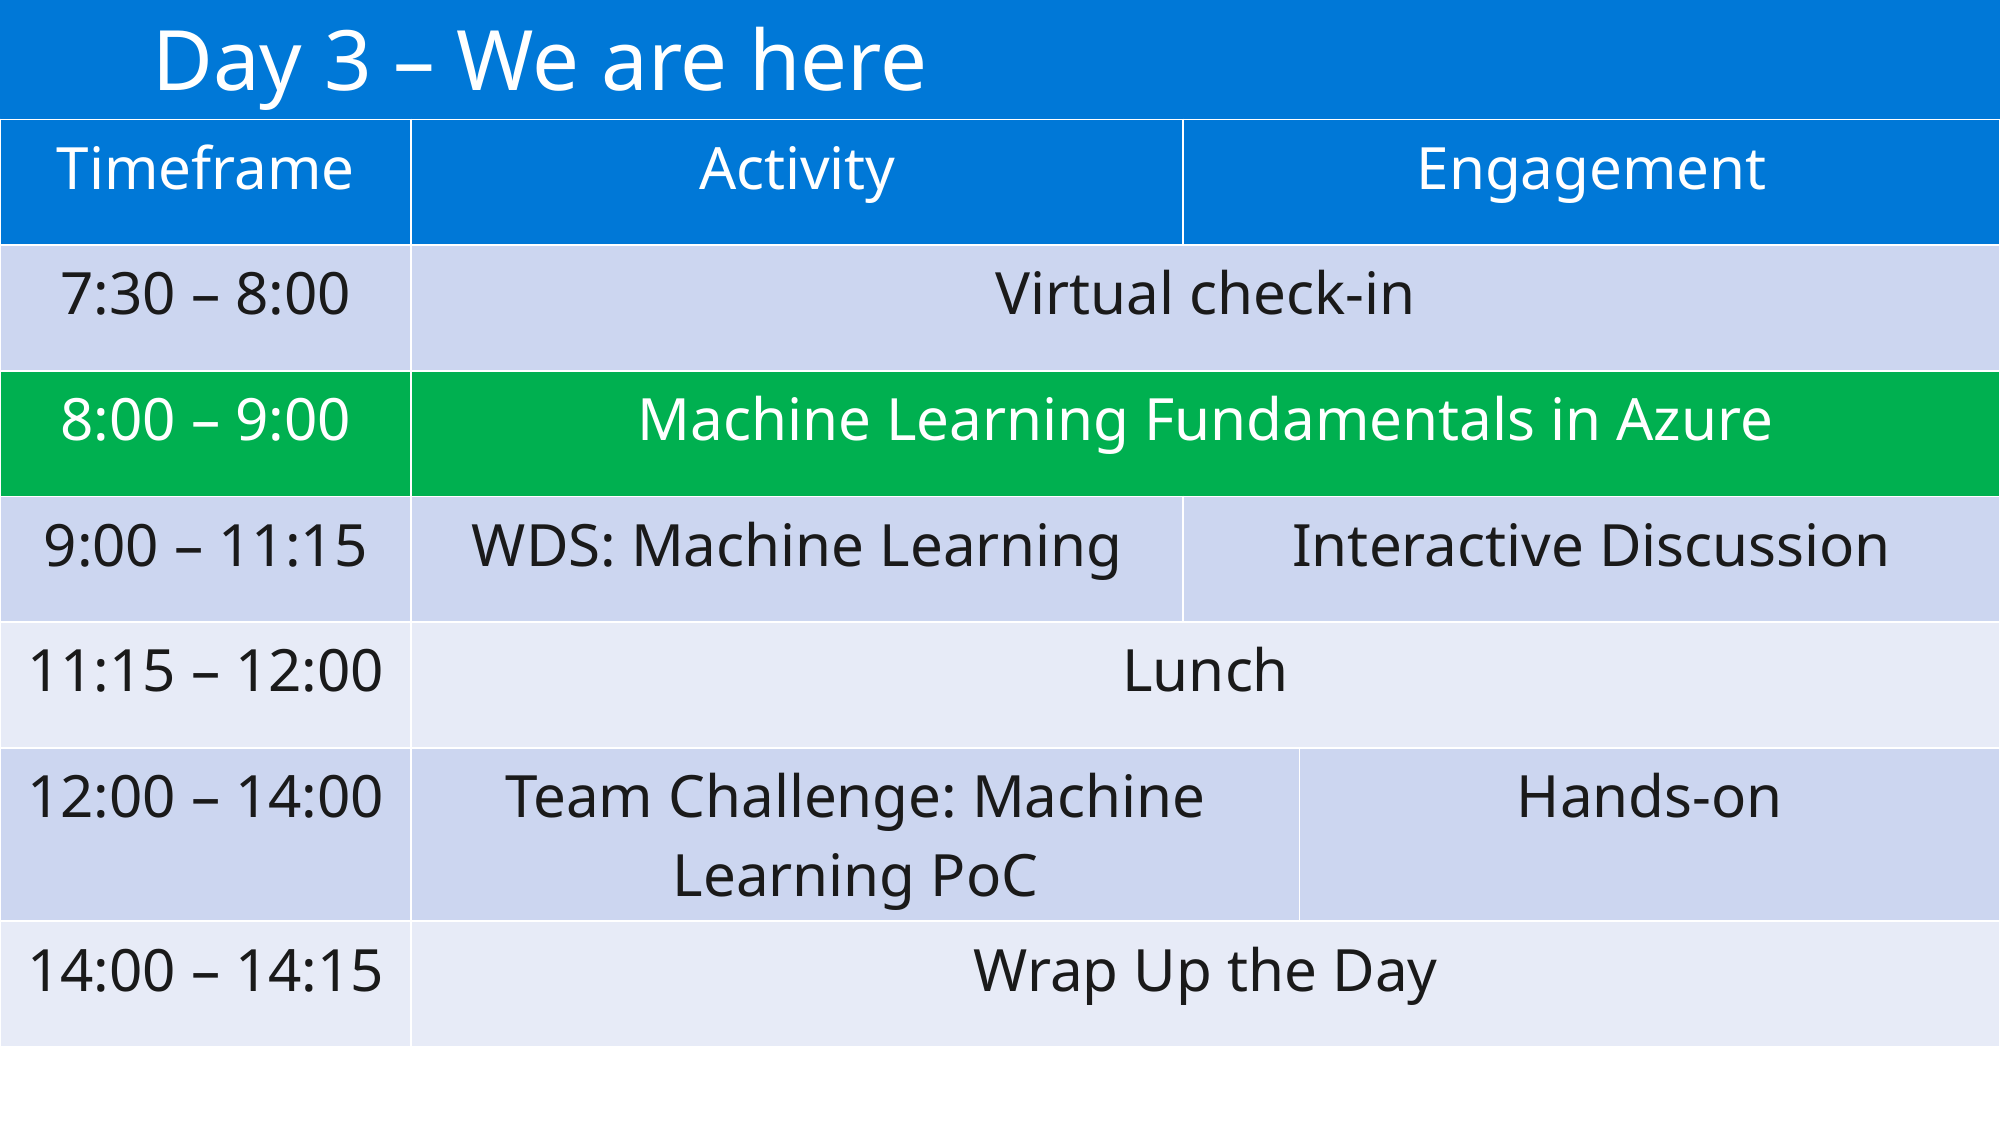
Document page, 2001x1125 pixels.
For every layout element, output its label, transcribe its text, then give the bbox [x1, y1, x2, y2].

table_cell Team Challenge: Machine Learning PoC [412, 749, 1299, 920]
table_cell WDS: Machine Learning [412, 497, 1182, 621]
table_cell 8:00 – 9:00 [1, 372, 410, 496]
picture [0, 0, 2000, 120]
table_cell 14:00 – 14:15 [1, 922, 410, 1046]
table_cell Lunch [412, 623, 1999, 747]
table_header Timeframe [1, 120, 410, 244]
table_header Engagement [1184, 120, 1999, 244]
table_cell 11:15 – 12:00 [1, 623, 410, 747]
table_cell 12:00 – 14:00 [1, 749, 410, 920]
table_cell Machine Learning Fundamentals in Azure [412, 372, 1999, 496]
table_header Activity [412, 120, 1182, 244]
table_cell Virtual check-in [412, 246, 1999, 370]
table_cell Hands-on [1300, 749, 1999, 920]
table_cell Interactive Discussion [1184, 497, 1999, 621]
table_cell 9:00 – 11:15 [1, 497, 410, 621]
table_cell Wrap Up the Day [412, 922, 1999, 1046]
table_cell 7:30 – 8:00 [1, 246, 410, 370]
